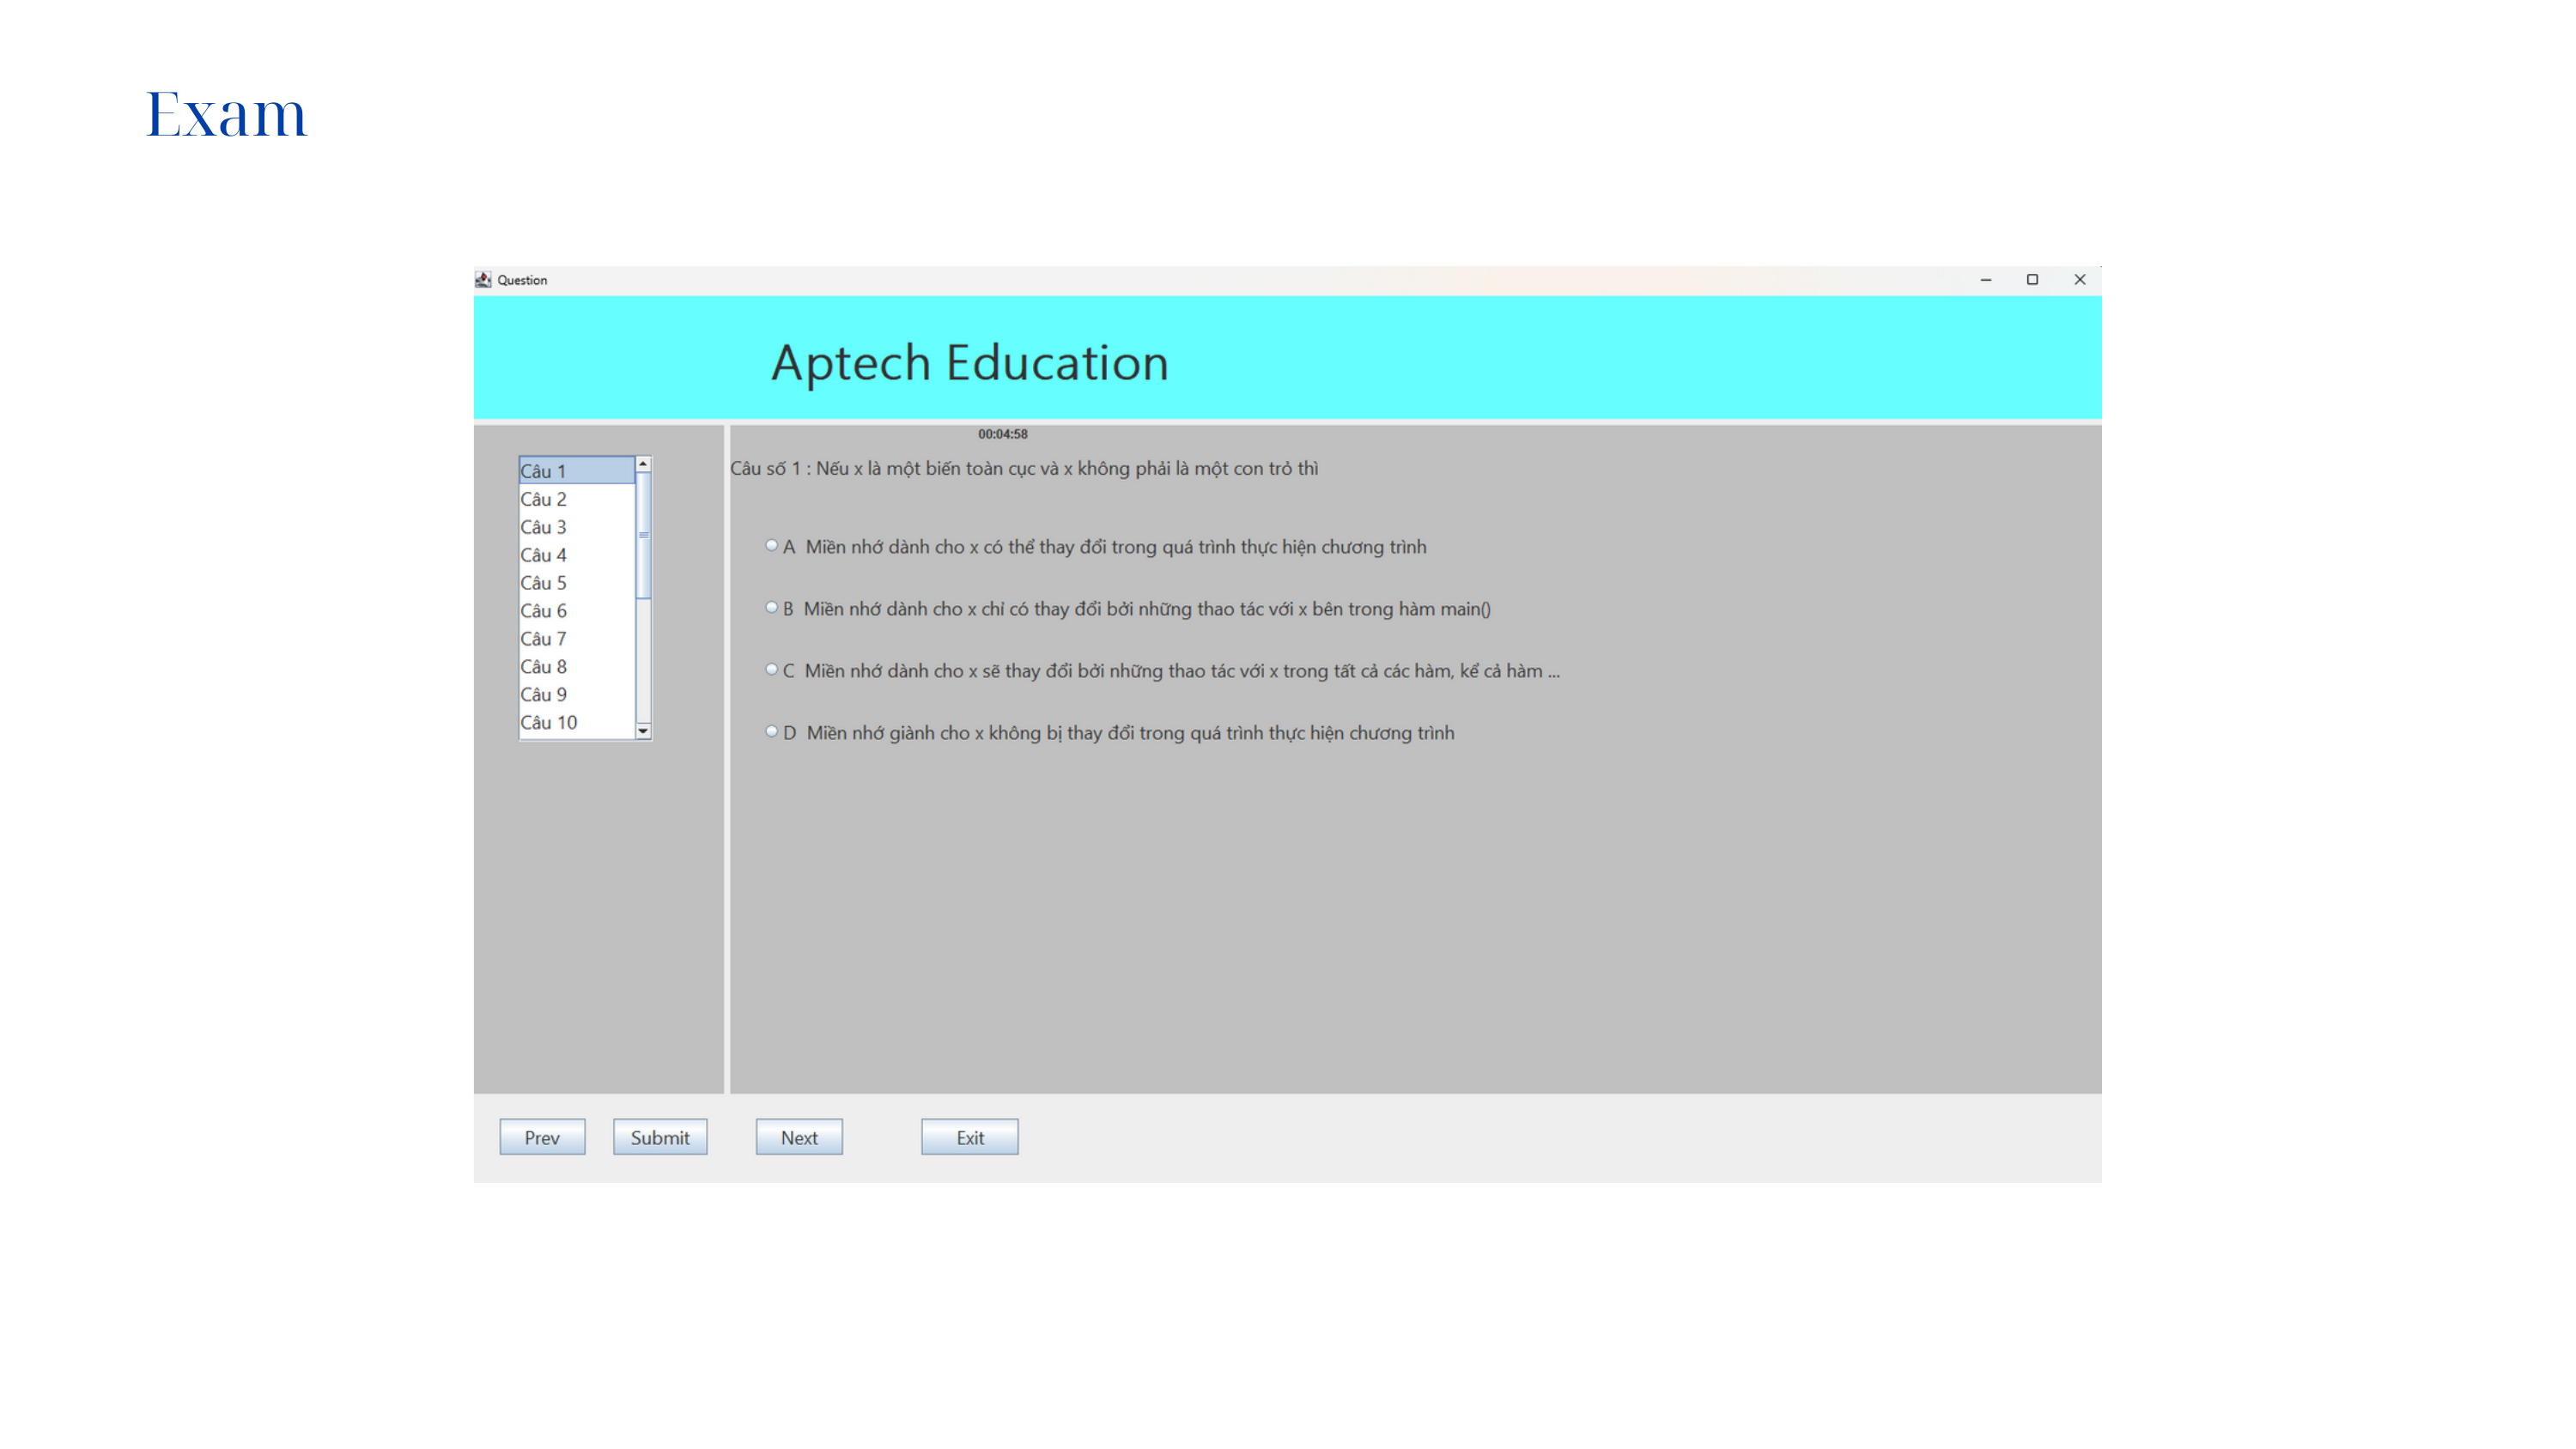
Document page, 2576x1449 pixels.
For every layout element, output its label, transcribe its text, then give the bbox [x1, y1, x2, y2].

text_box [473, 266, 2102, 1183]
text_box Exam [144, 63, 310, 149]
